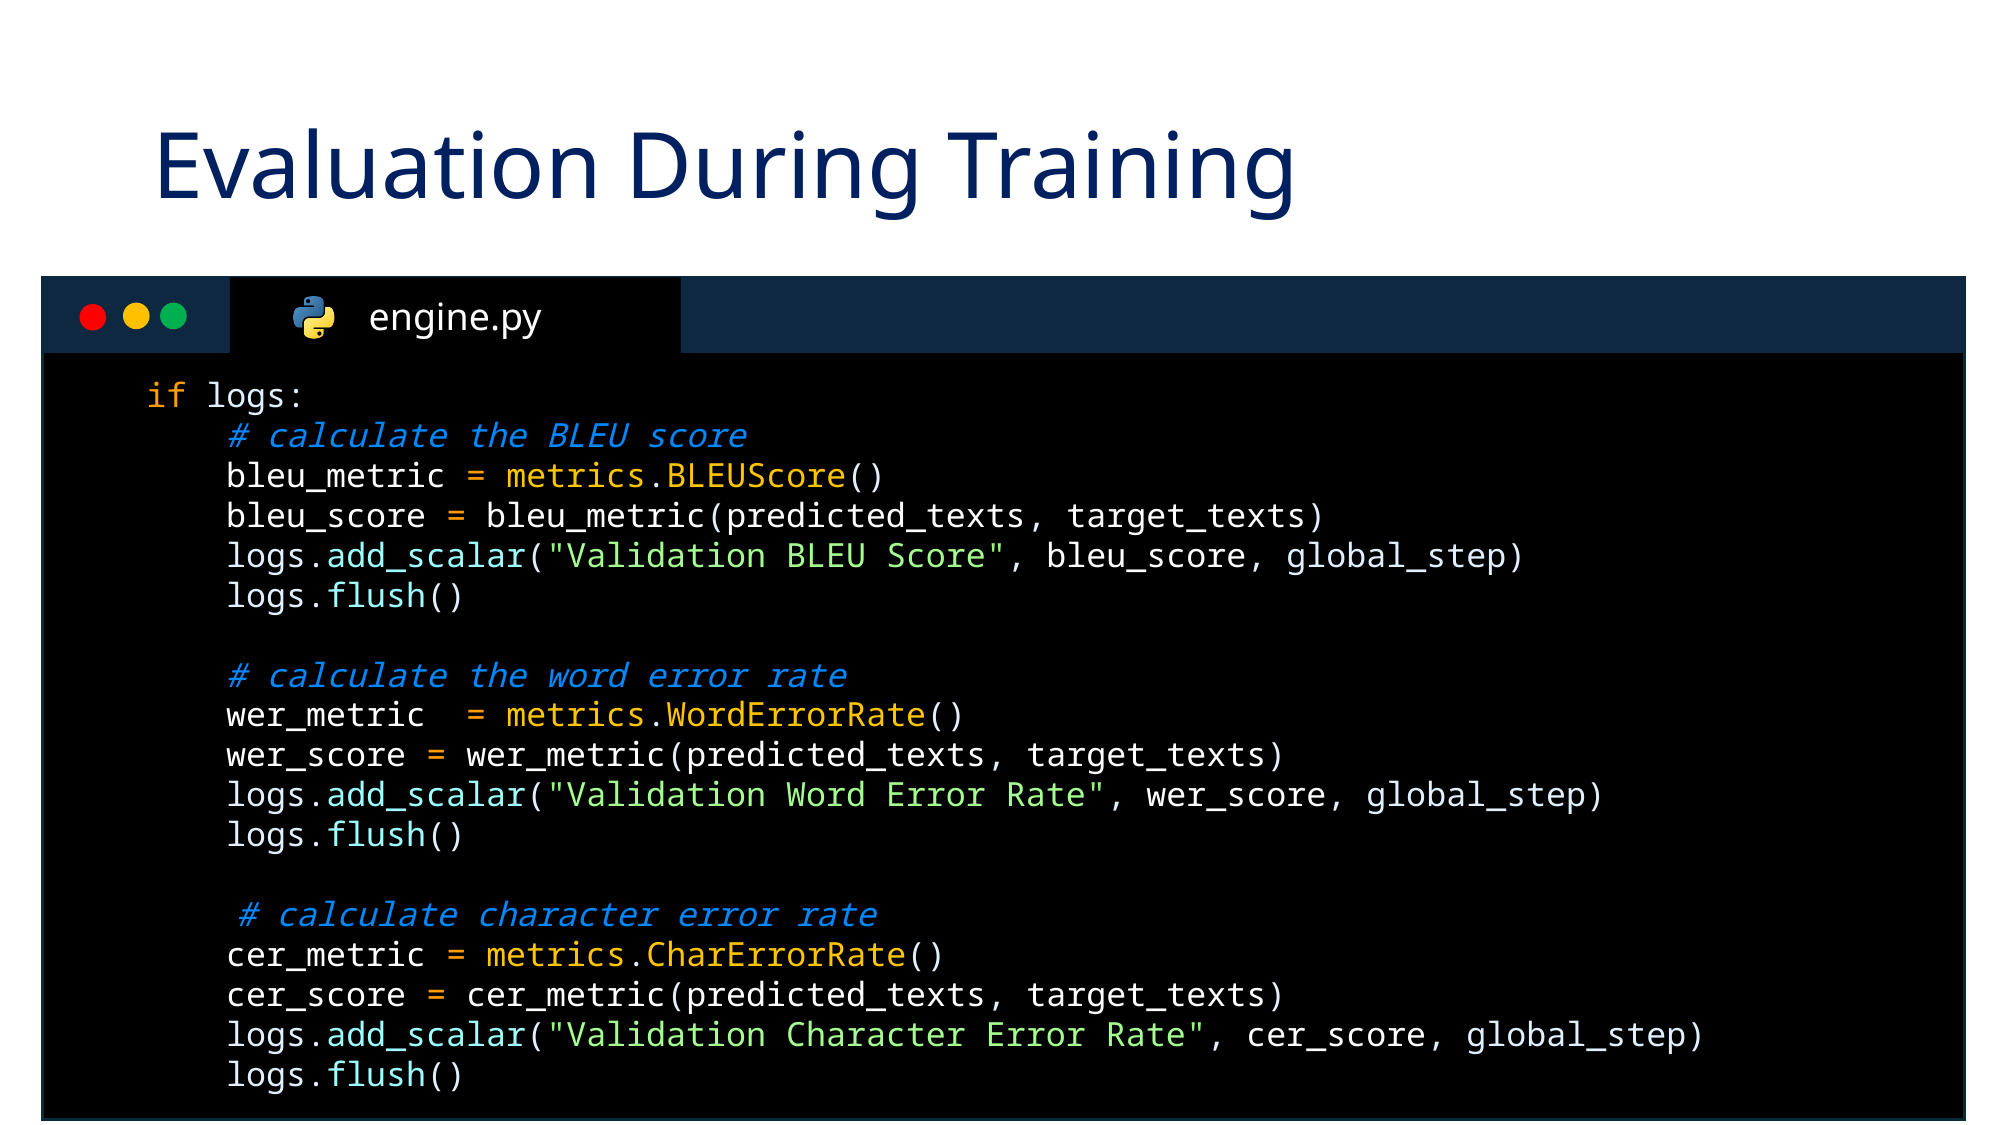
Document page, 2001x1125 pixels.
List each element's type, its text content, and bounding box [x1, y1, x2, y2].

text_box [78, 302, 188, 332]
title Evaluation During Training [137, 59, 1863, 276]
picture [292, 296, 337, 345]
text_box [40, 276, 228, 354]
text_box [41, 354, 1966, 1121]
text_box engine.py [228, 276, 682, 354]
text_box [682, 276, 1966, 354]
text_box if logs: # calculate the BLEU score bleu_metric = metrics.BLEUScore() bleu_score = bleu_metric(predicted_texts, target_texts) logs.add_scalar("Validation BLEU Score", bleu_score, global_step) logs.flush() # calculate the word error rate wer_metric = metrics.WordErrorRate() wer_score = wer_metric(predicted_texts, target_texts) logs.add_scalar("Validation Word Error Rate", wer_score, global_step) logs.flush() # calculate character error rate cer_metric = metrics.CharErrorRate() cer_score = cer_metric(predicted_texts, target_texts) logs.add_scalar("Validation Character Error Rate", cer_score, global_step) logs.flush() [51, 366, 1943, 1101]
